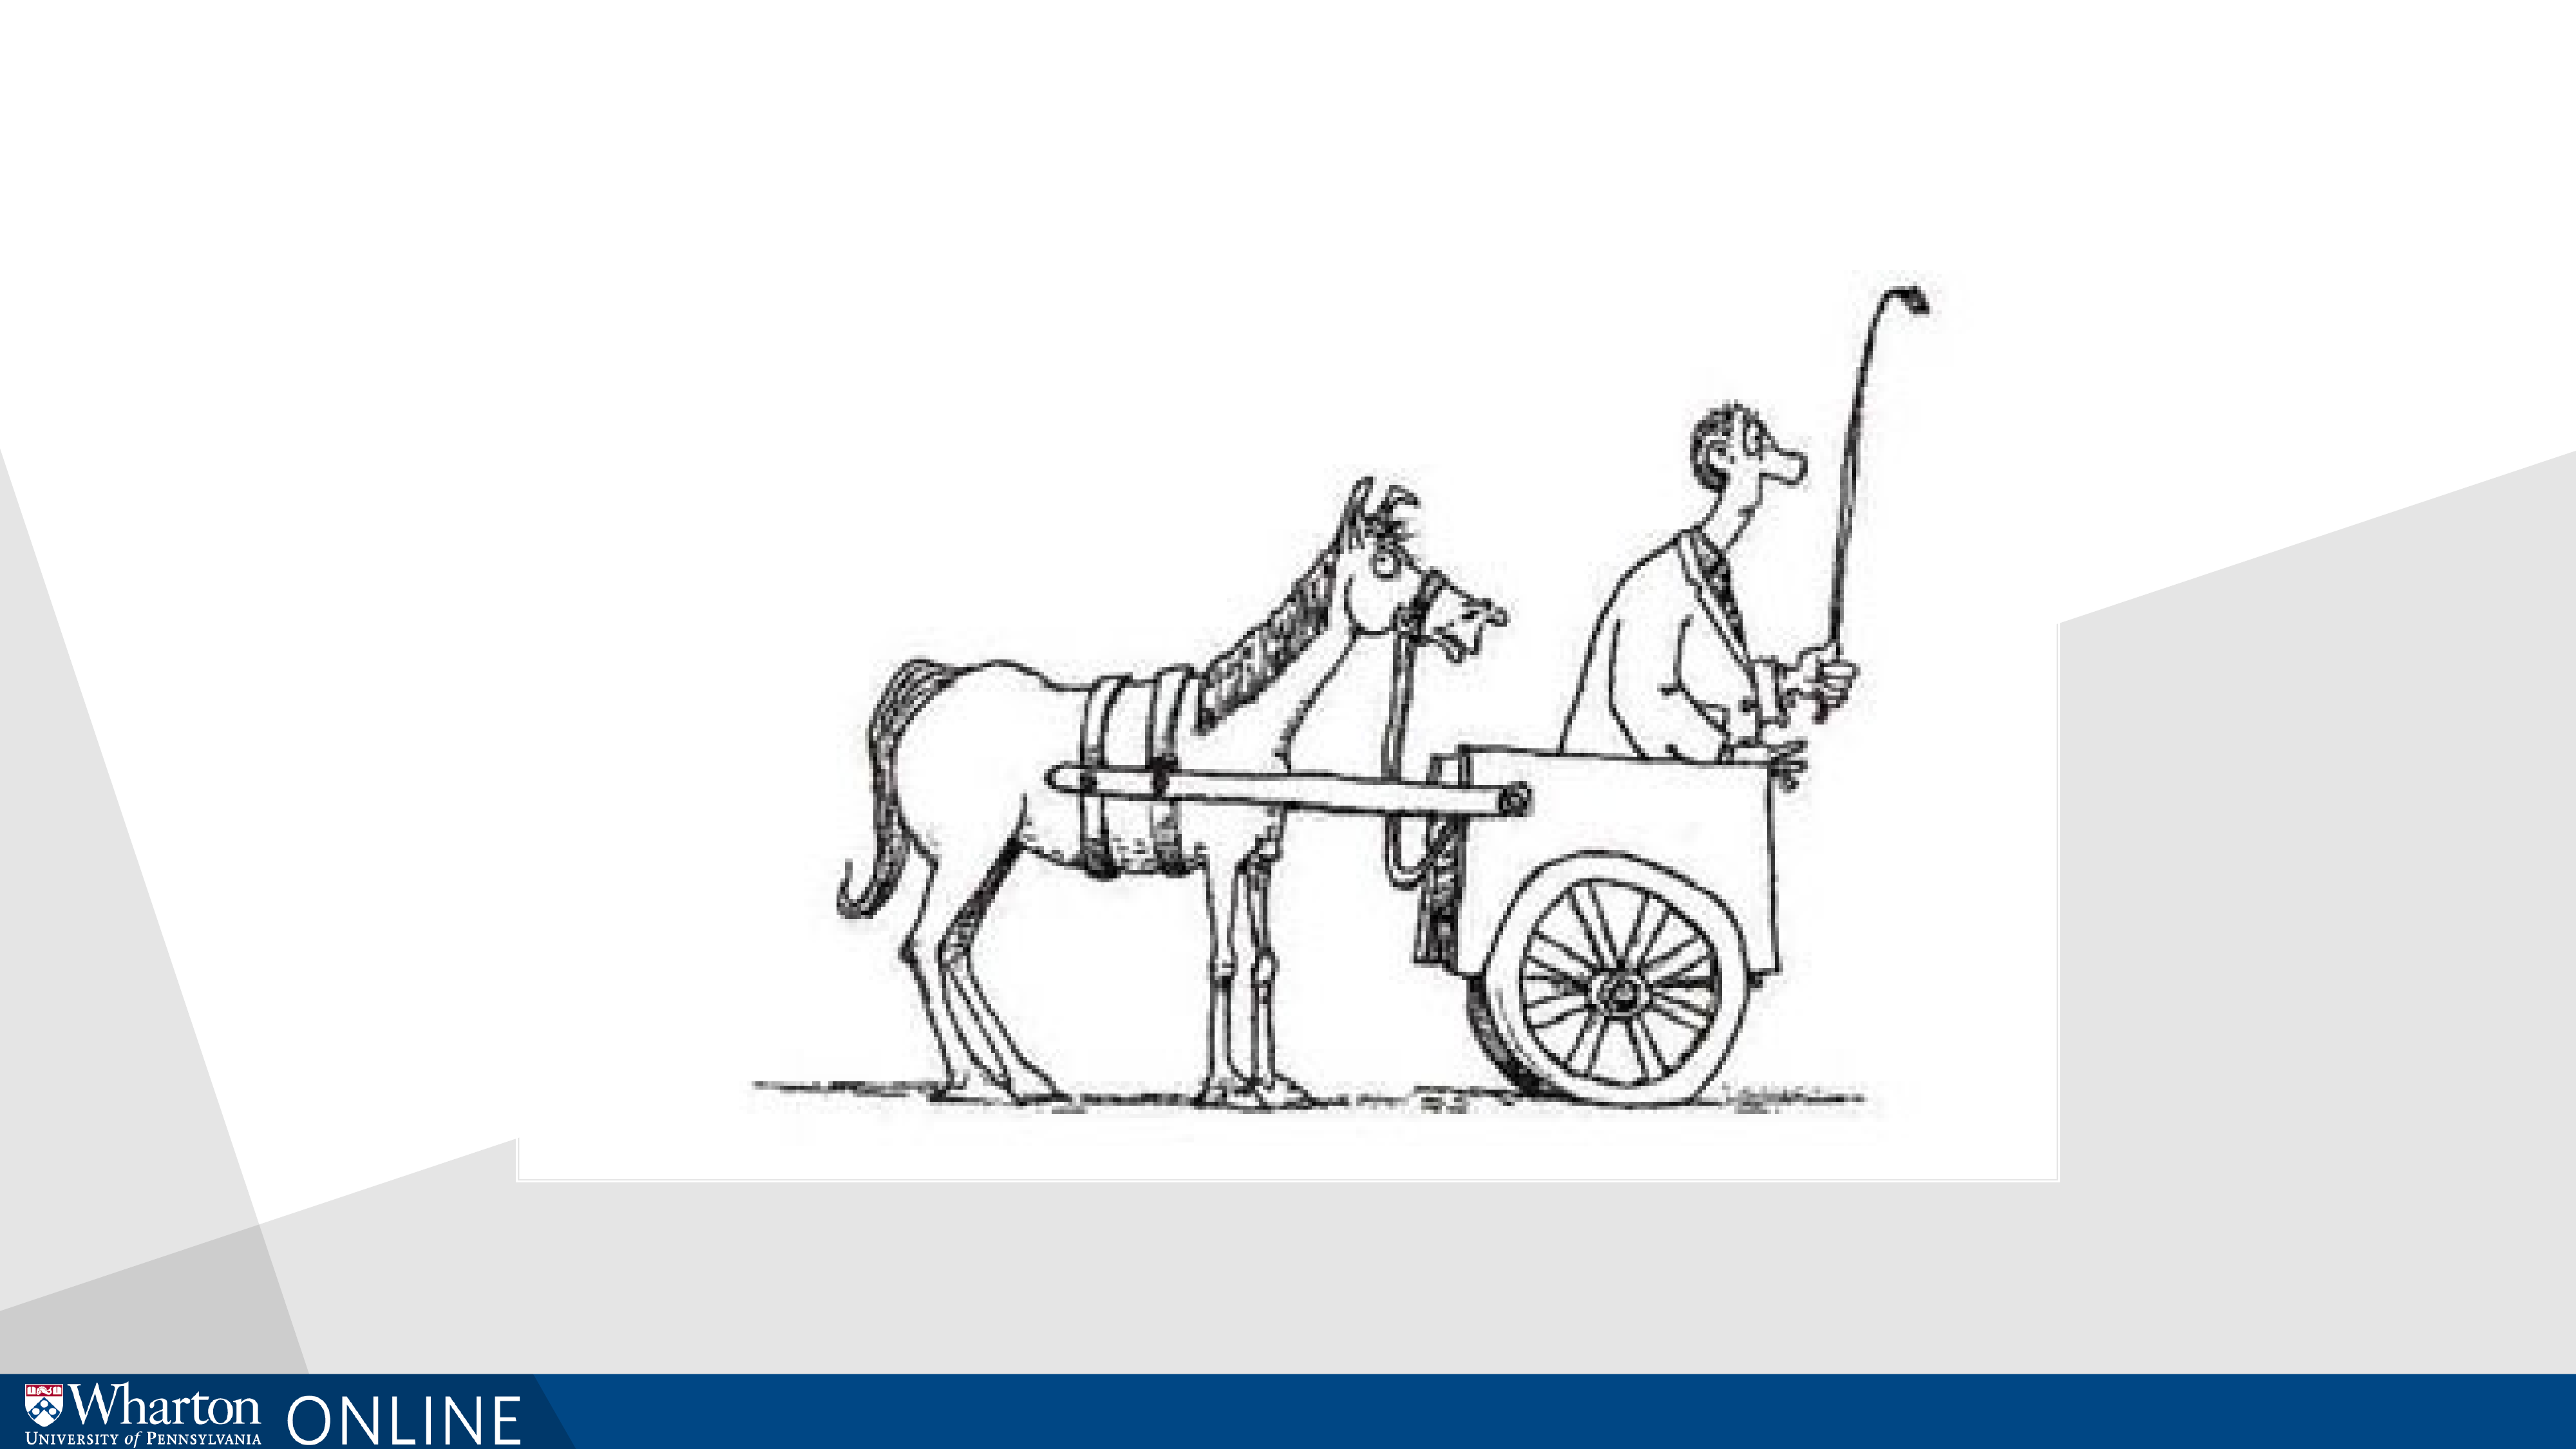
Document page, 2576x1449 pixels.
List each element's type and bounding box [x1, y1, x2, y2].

text_box [516, 267, 2060, 1182]
picture [25, 1381, 520, 1448]
